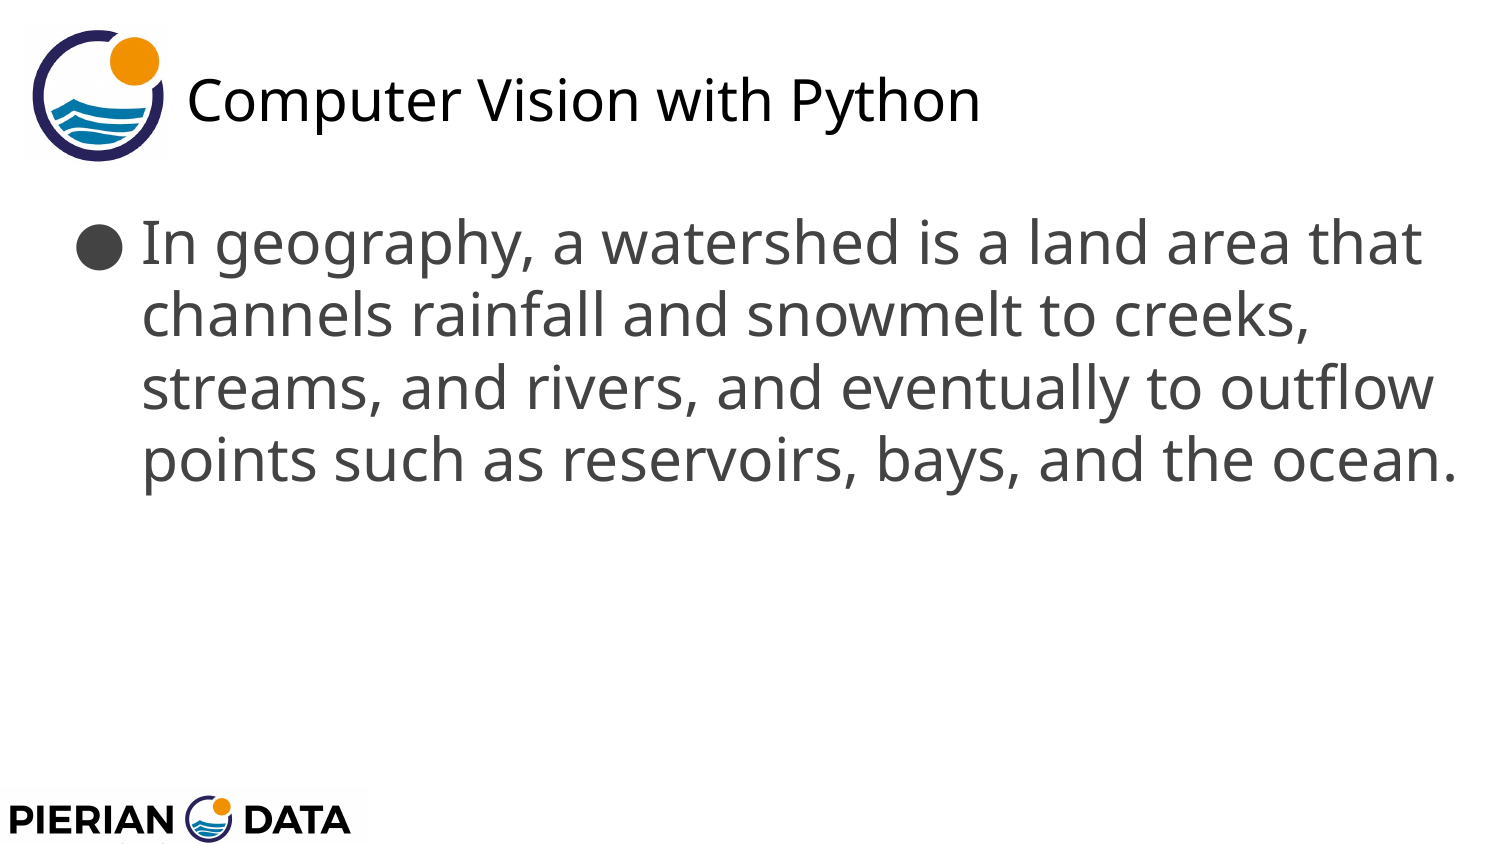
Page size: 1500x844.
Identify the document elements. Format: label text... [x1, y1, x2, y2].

list In geography, a watershed is a land area that channels rainfall and snowmelt to creeks, streams, and rivers, and eventually to outflow points such as reservoirs, bays, and the ocean. [51, 189, 1476, 750]
picture [0, 787, 368, 844]
title Computer Vision with Python [176, 48, 1449, 143]
picture [24, 24, 172, 167]
